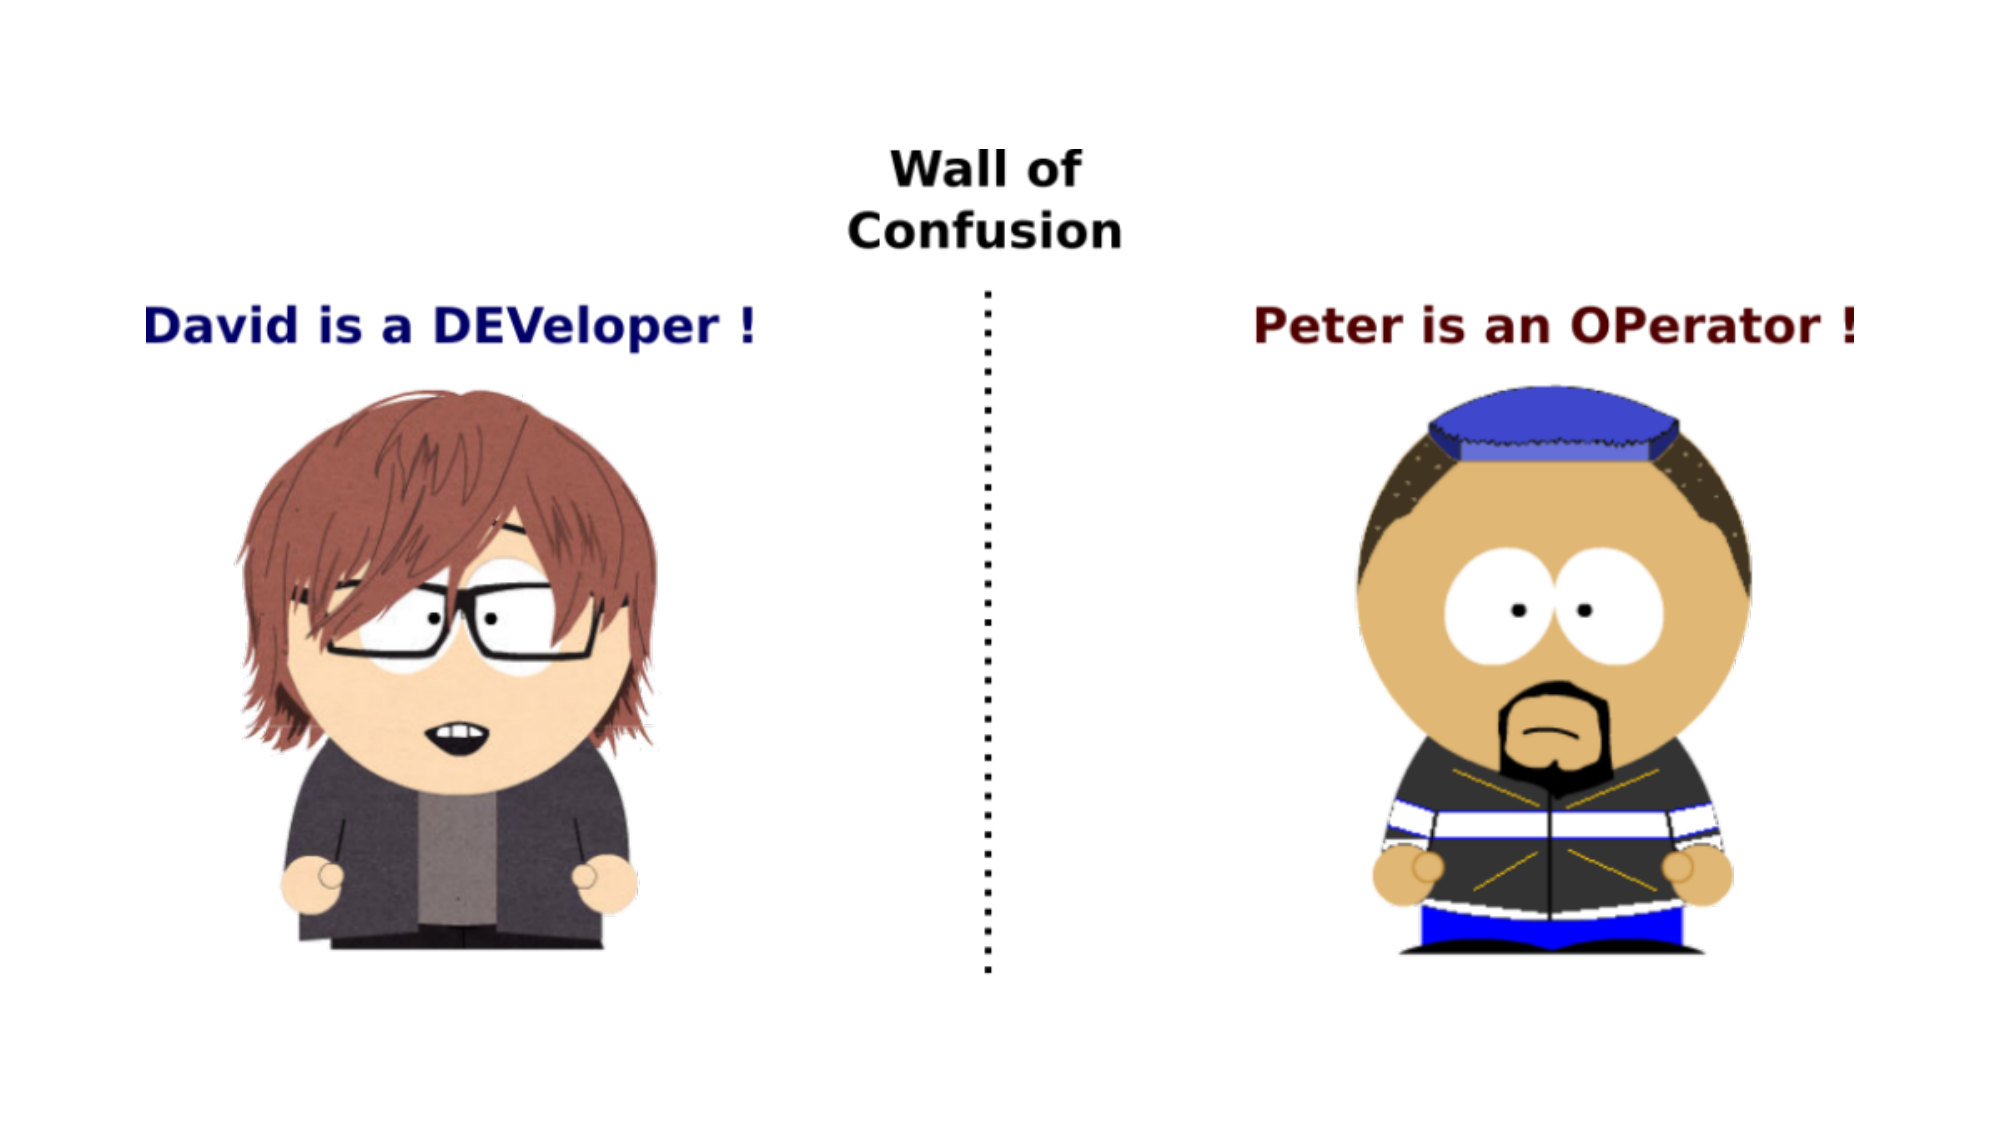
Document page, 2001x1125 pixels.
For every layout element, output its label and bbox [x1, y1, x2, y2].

picture [146, 149, 1854, 975]
